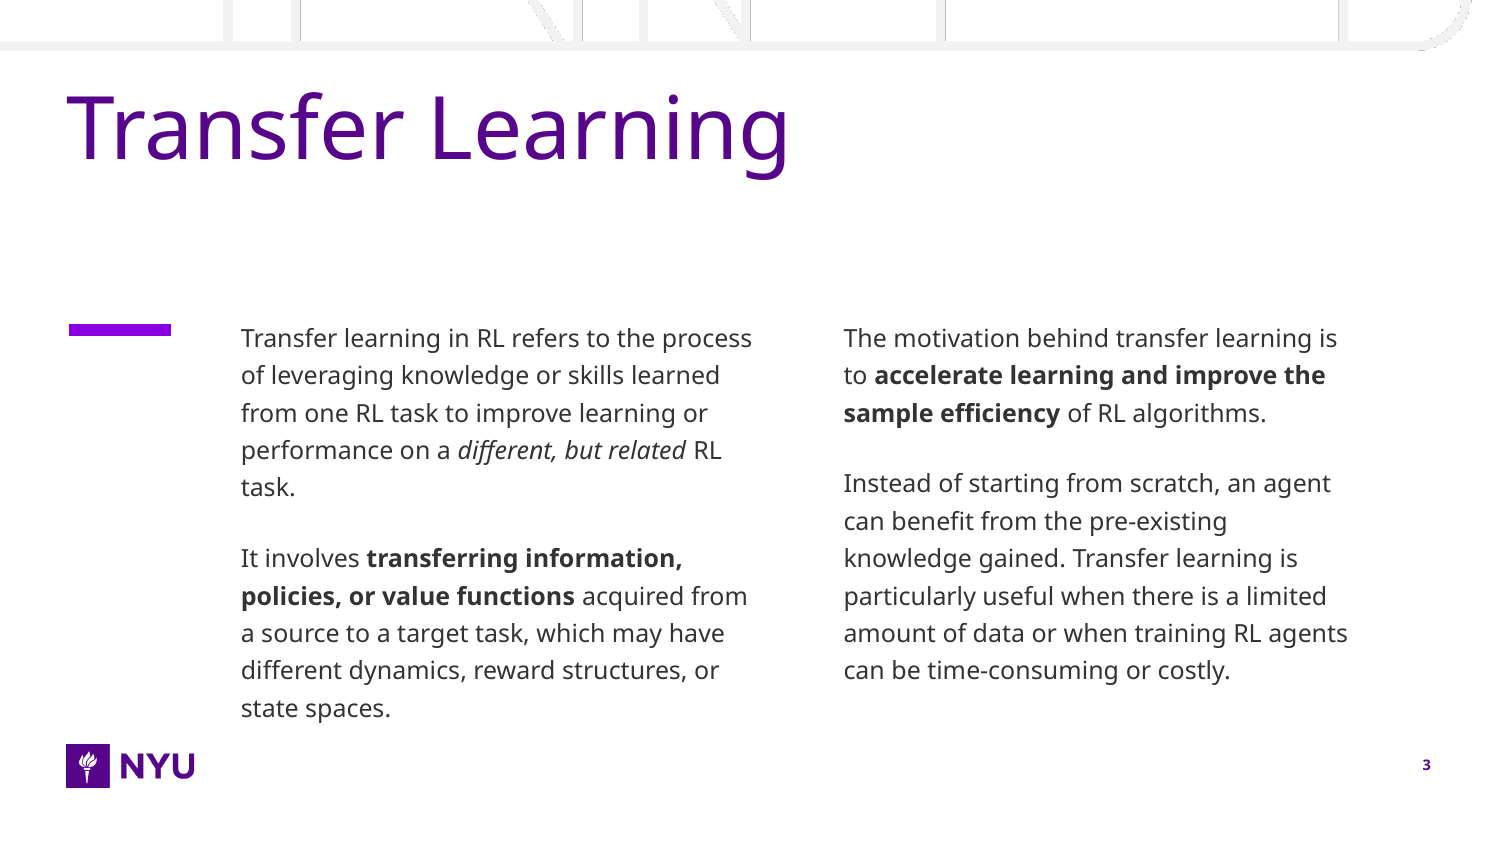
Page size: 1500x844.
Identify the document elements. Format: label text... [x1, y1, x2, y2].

title Transfer Learning [51, 72, 1434, 261]
picture [0, 0, 1496, 51]
list Transfer learning in RL refers to the process of leveraging knowledge or skills learned from one RL task to improve learning or performance on a different, but related RL task. It involves transferring information, policies, or value functions acquired from a source to a target task, which may have different dynamics, reward structures, or state spaces. [225, 300, 773, 735]
list The motivation behind transfer learning is to accelerate learning and improve the sample efficiency of RL algorithms. Instead of starting from scratch, an agent can benefit from the pre-existing knowledge gained. Transfer learning is particularly useful when there is a limited amount of data or when training RL agents can be time-consuming or costly. [828, 300, 1375, 731]
picture [66, 744, 195, 788]
